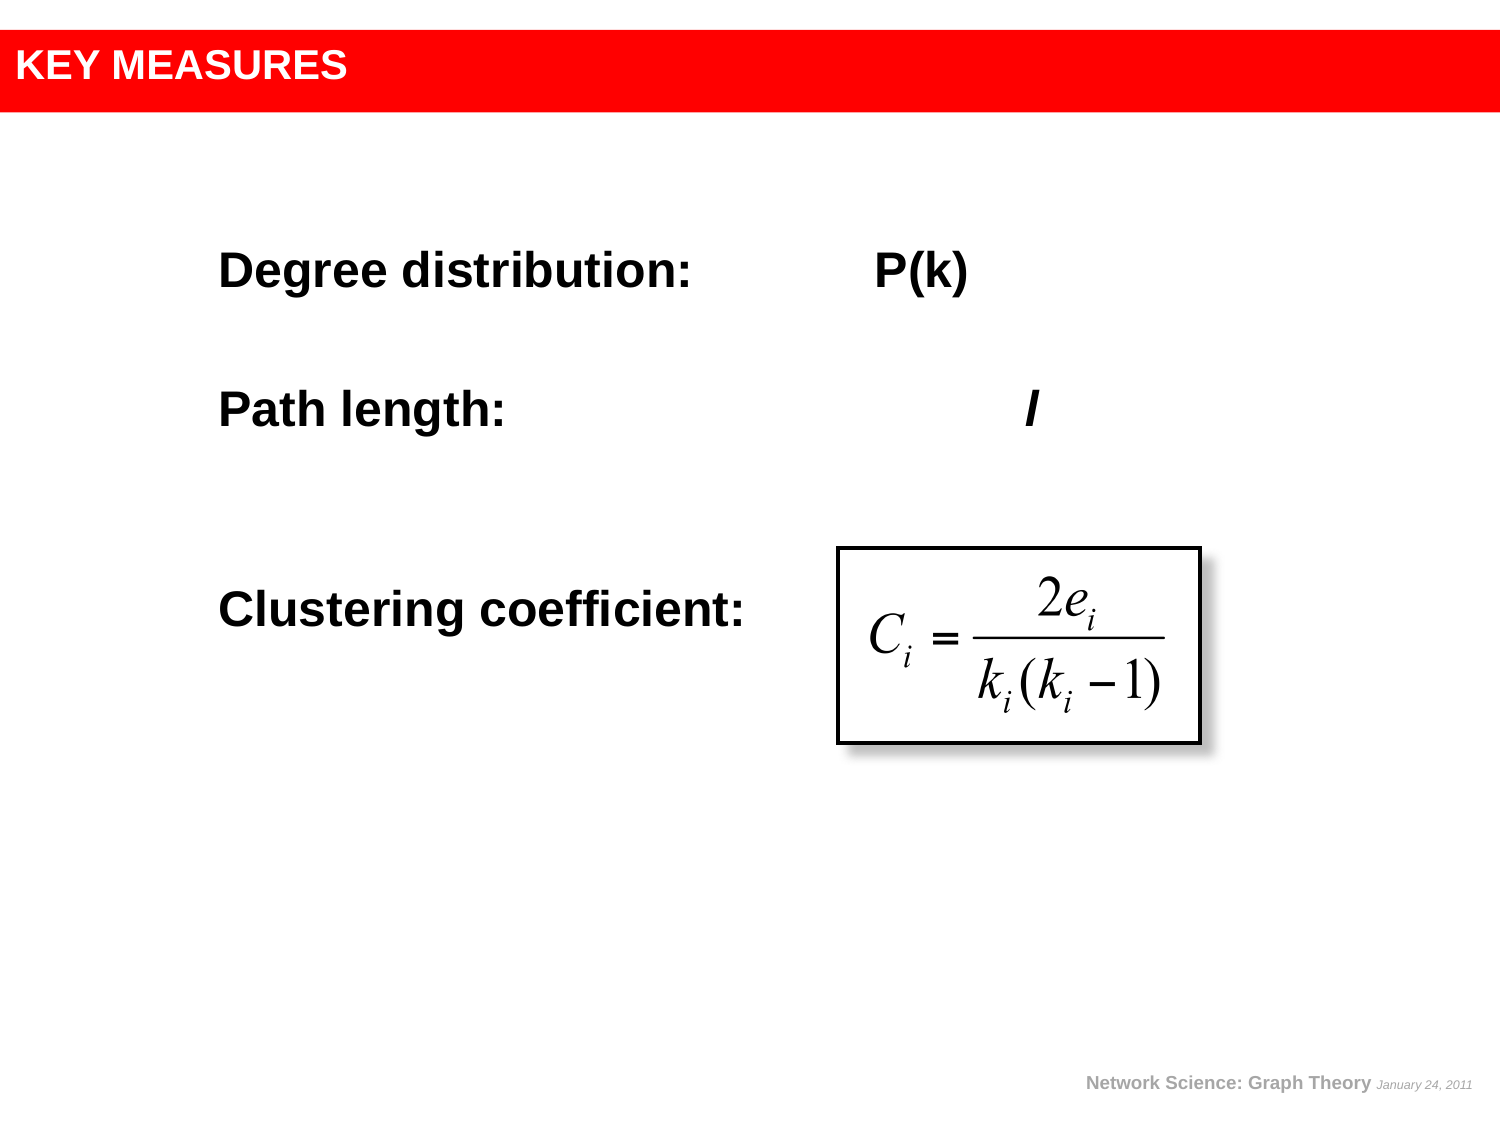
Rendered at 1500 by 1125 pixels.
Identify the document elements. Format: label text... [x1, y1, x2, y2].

list Degree distribution: P(k) Path length: l Clustering coefficient: [155, 229, 1363, 1000]
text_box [837, 547, 1201, 744]
text_box Network Science: Graph Theory January 24, 2011 [1062, 1062, 1488, 1101]
text_box KEY MEASURES [0, 29, 1500, 113]
